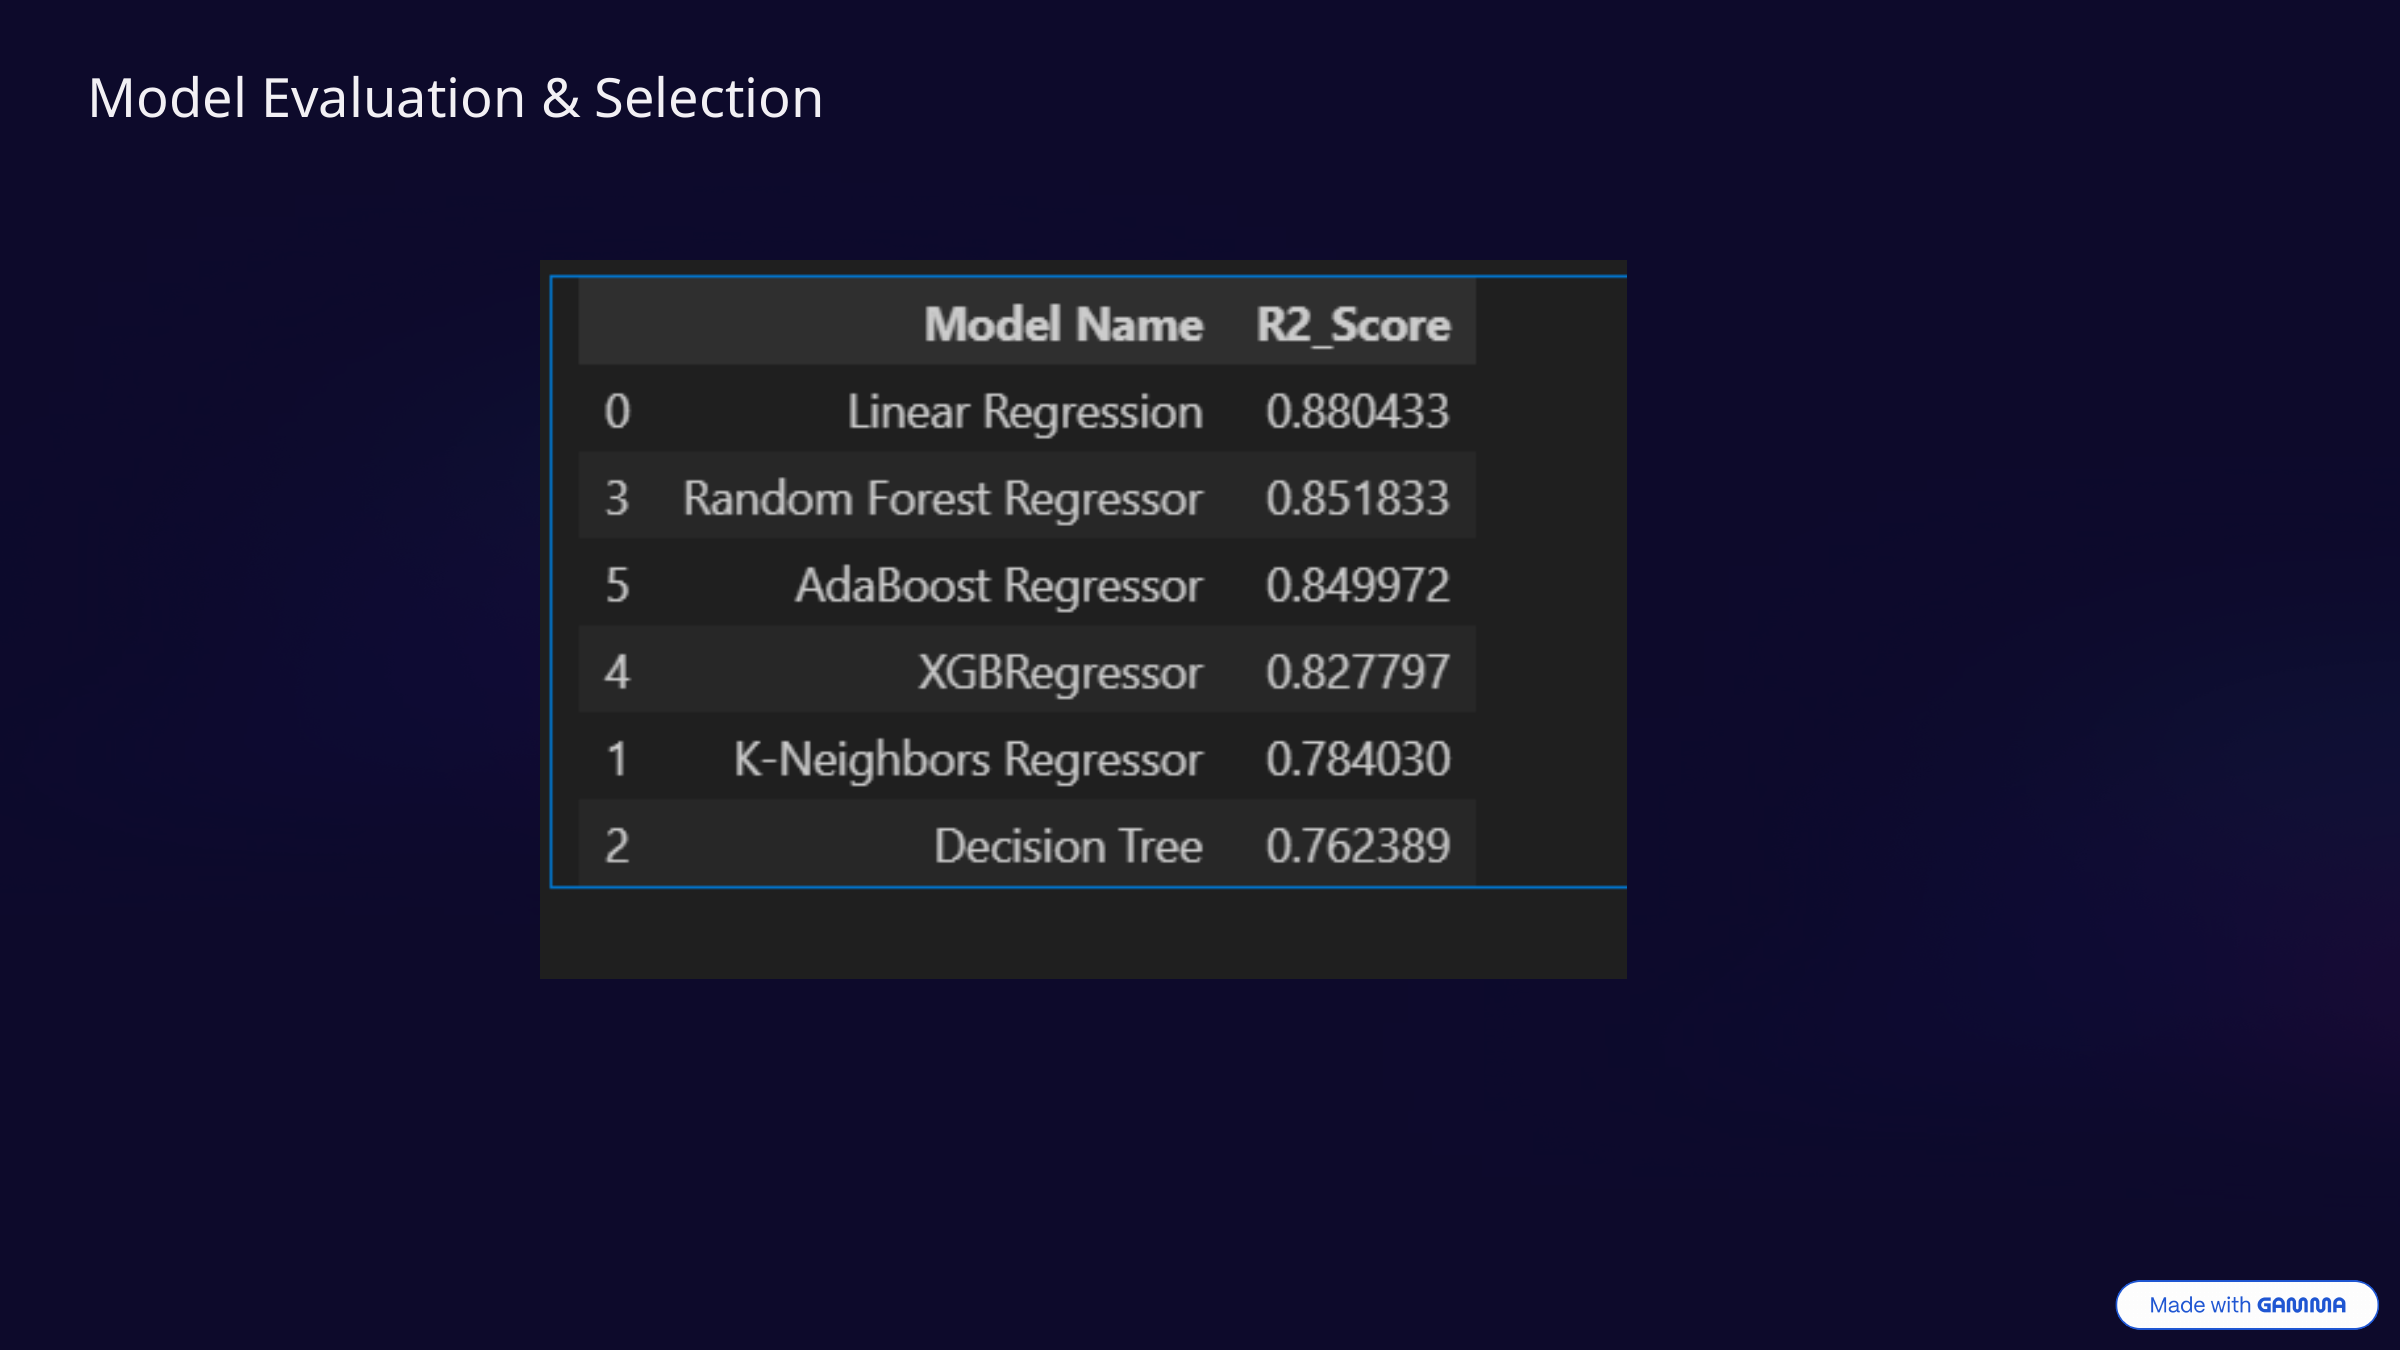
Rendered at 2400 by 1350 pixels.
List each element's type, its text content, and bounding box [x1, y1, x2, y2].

picture [540, 260, 1627, 979]
picture [2106, 1271, 2389, 1339]
text_box Model Evaluation & Selection [87, 60, 883, 129]
